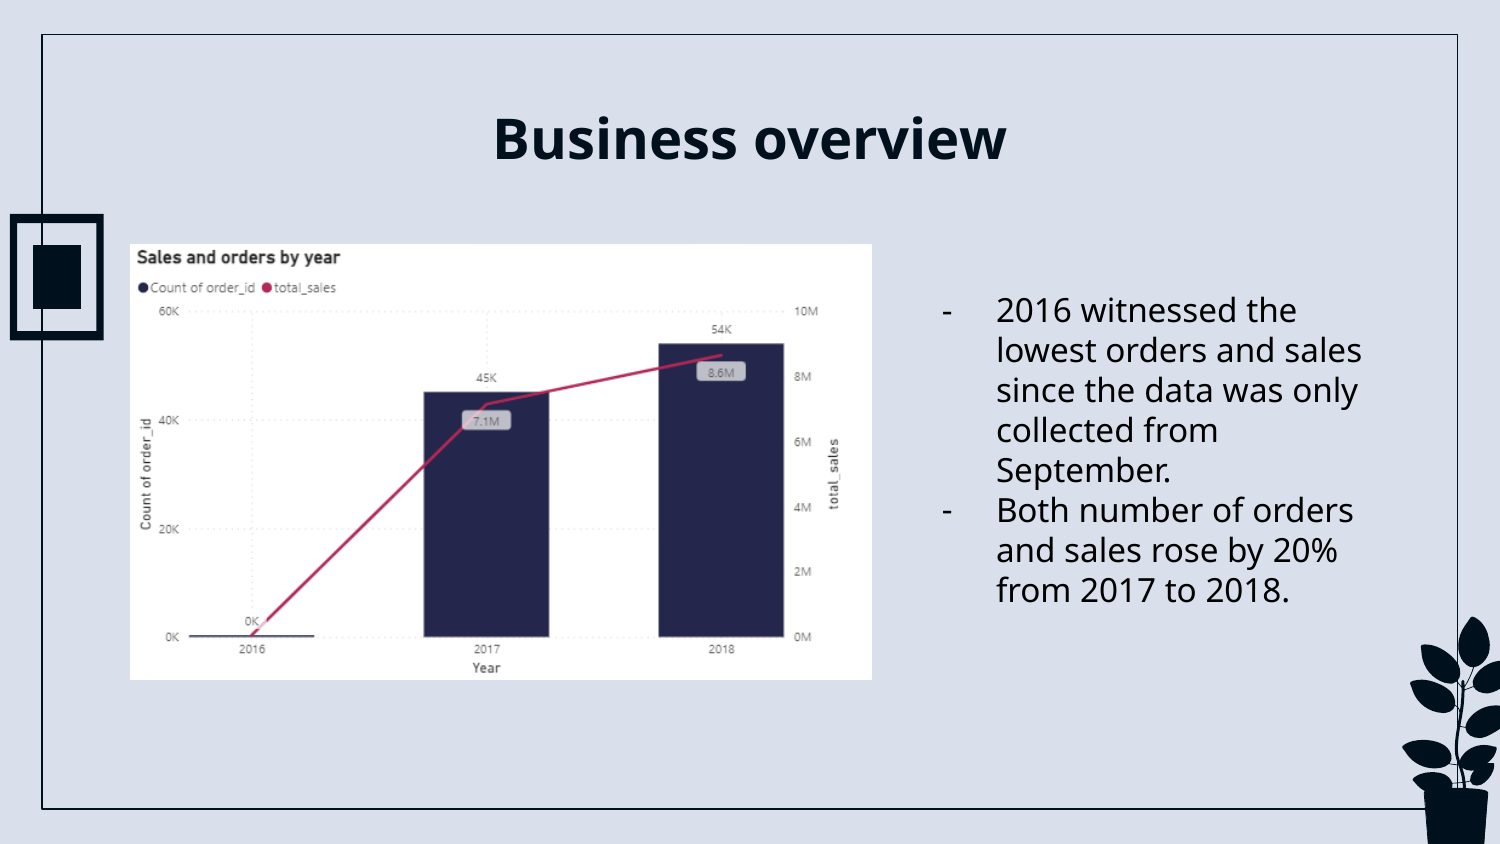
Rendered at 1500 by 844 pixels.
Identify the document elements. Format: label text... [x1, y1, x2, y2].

picture [130, 244, 872, 681]
text_box 2016 witnessed the lowest orders and sales since the data was only collected from September. Both number of orders and sales rose by 20% from 2017 to 2018. [906, 274, 1394, 651]
title Business overview [118, 88, 1382, 183]
